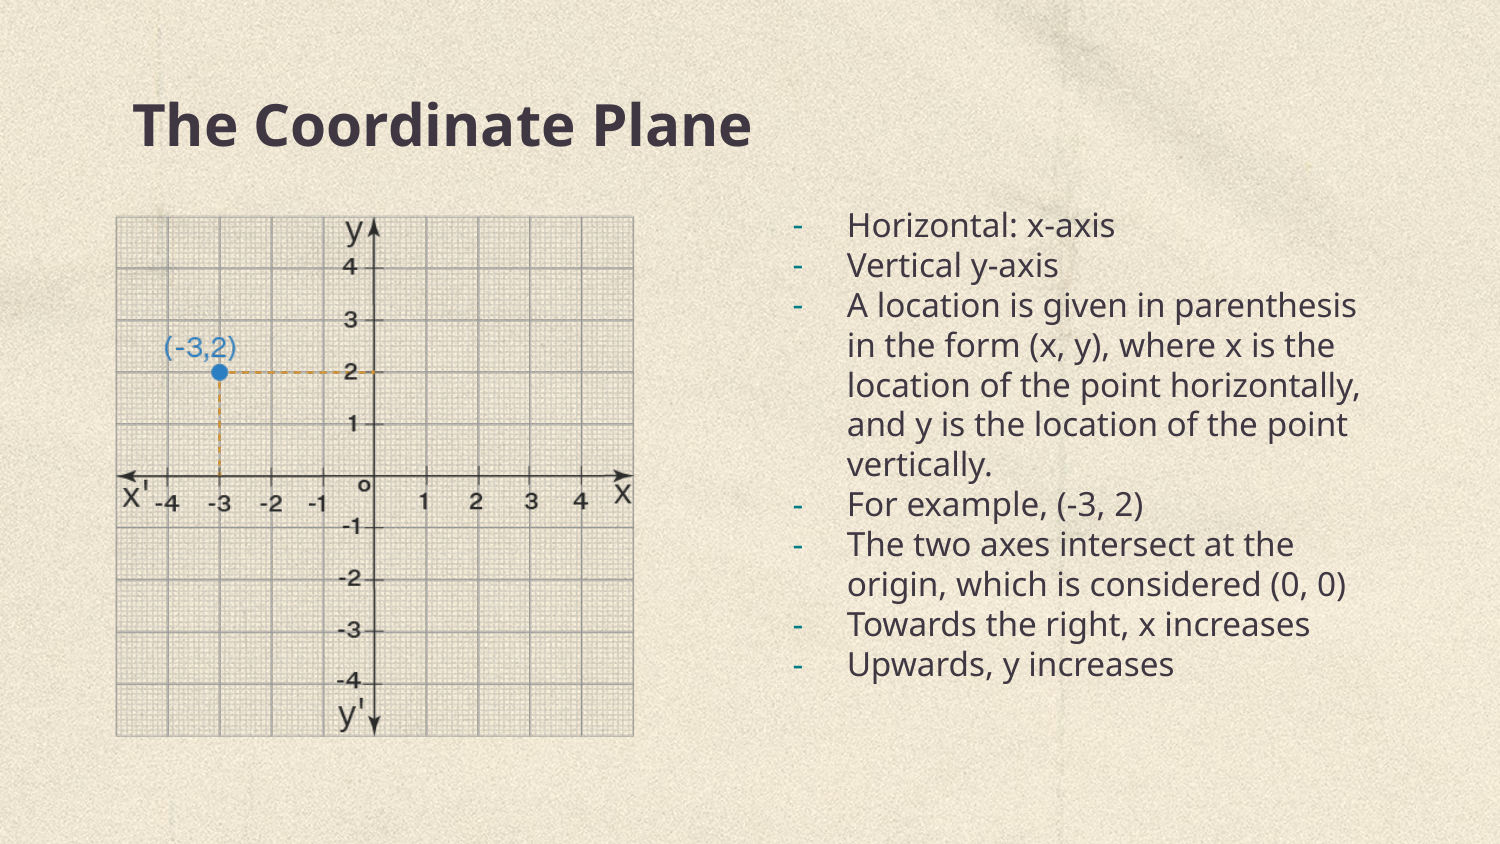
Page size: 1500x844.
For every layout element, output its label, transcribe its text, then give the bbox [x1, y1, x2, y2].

picture [0, 0, 1500, 844]
list Horizontal: x-axis Vertical y-axis A location is given in parenthesis in the form (x, y), where x is the location of the point horizontally, and y is the location of the point vertically. For example, (-3, 2) The two axes intersect at the origin, which is considered (0, 0) Towards the right, x increases Upwards, y increases [756, 189, 1383, 750]
title The Coordinate Plane [116, 72, 1383, 167]
